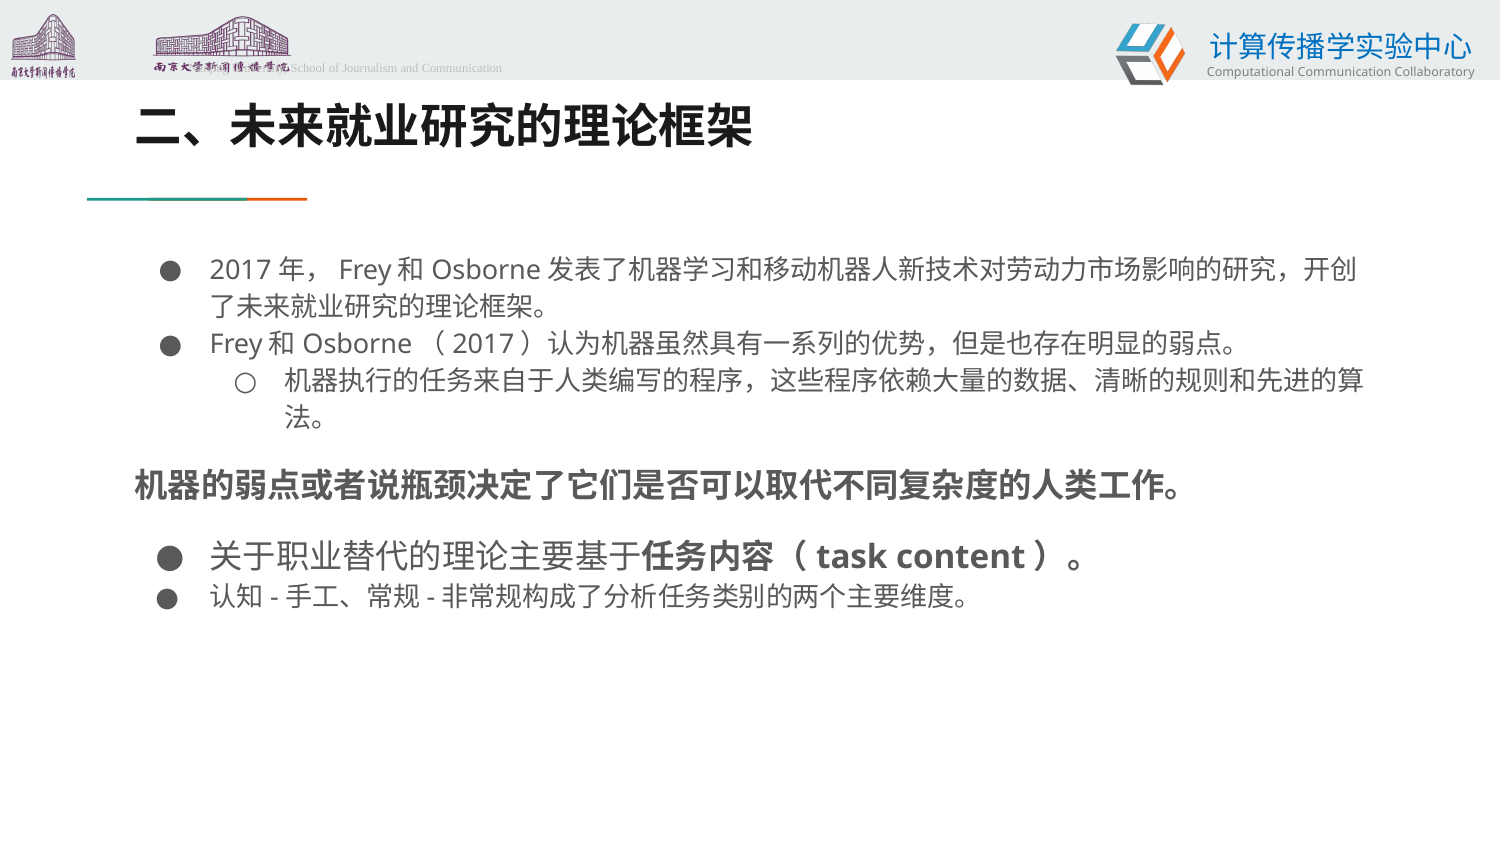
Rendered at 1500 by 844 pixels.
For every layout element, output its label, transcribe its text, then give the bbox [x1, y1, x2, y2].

title 二、未来就业研究的理论框架 [119, 80, 1381, 169]
picture [1108, 12, 1187, 80]
picture [0, 9, 527, 83]
list 2017年，Frey和Osborne发表了机器学习和移动机器人新技术对劳动力市场影响的研究，开创了未来就业研究的理论框架。 Frey和Osborne（2017）认为机器虽然具有一系列的优势，但是也存在明显的弱点。 机器执行的任务来自于人类编写的程序，这些程序依赖大量的数据、清晰的规则和先进的算法。 机器的弱点或者说瓶颈决定了它们是否可以取代不同复杂度的人类工作。 关于职业替代的理论主要基于任务内容（task content）。 认知-手工、常规-非常规构成了分析任务类别的两个主要维度。 [119, 232, 1381, 775]
